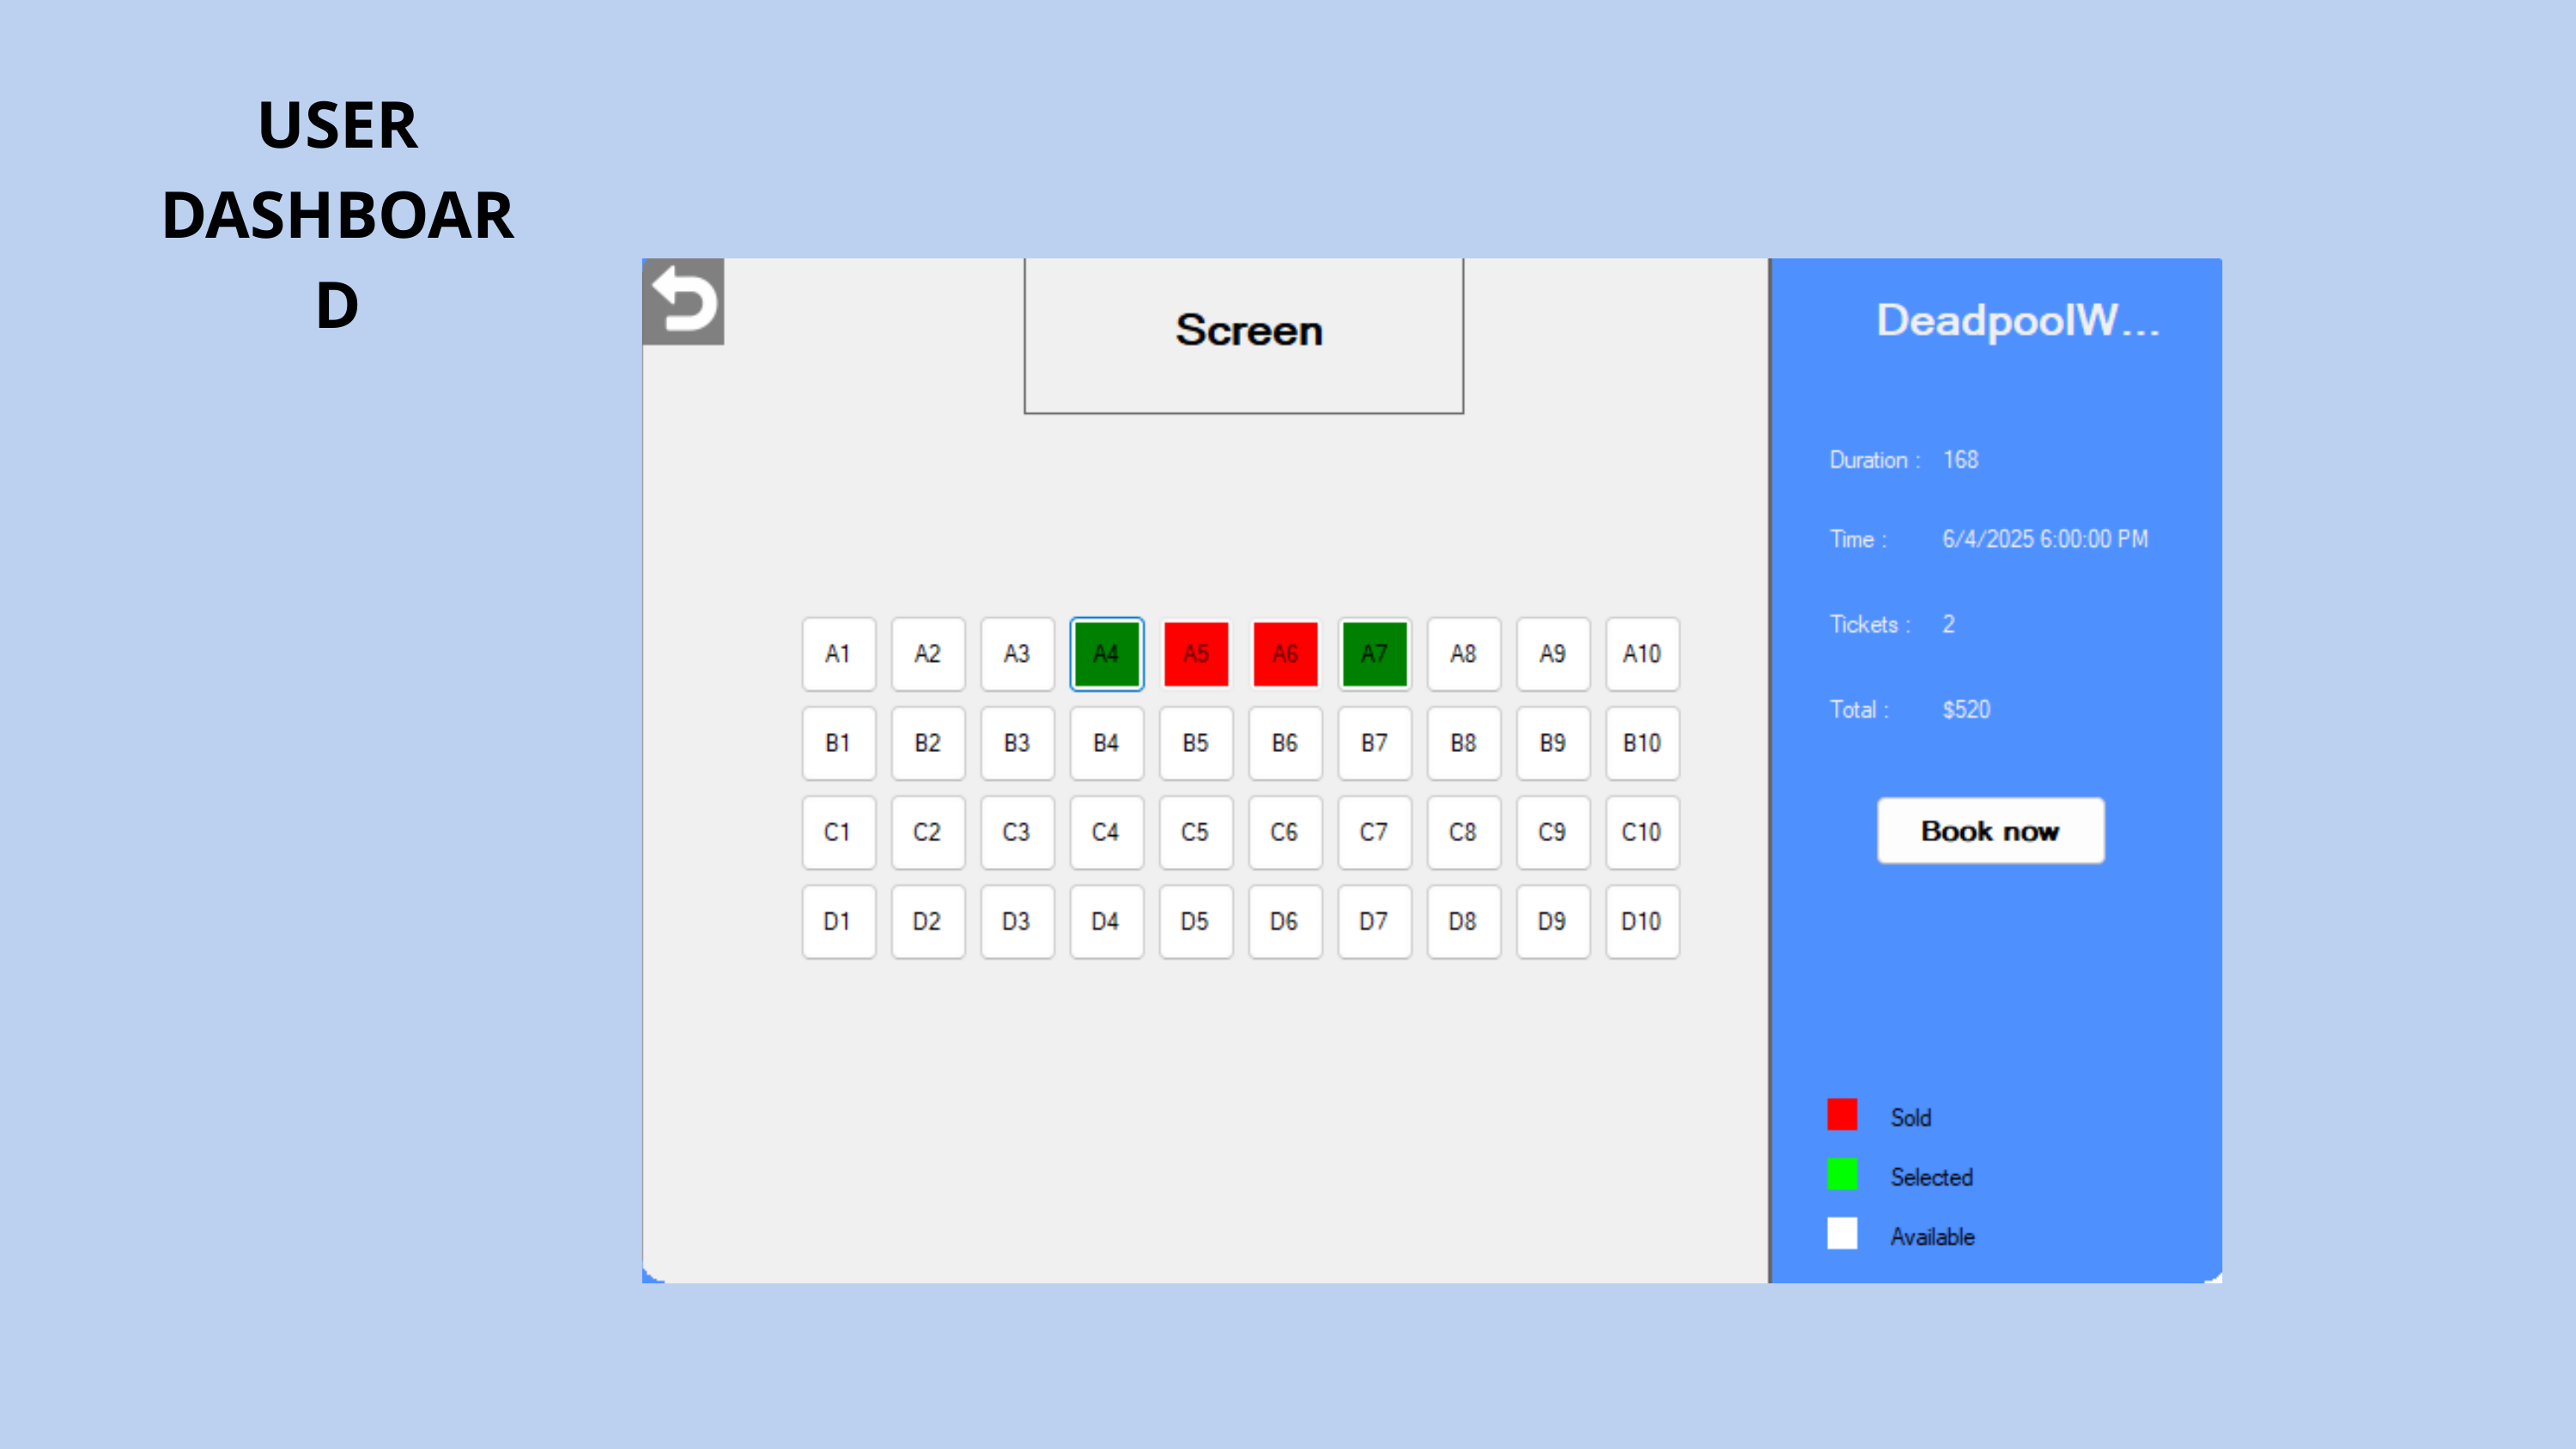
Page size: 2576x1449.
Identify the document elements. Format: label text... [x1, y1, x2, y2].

text_box USER DASHBOARD [149, 70, 526, 342]
text_box [641, 258, 2223, 1283]
